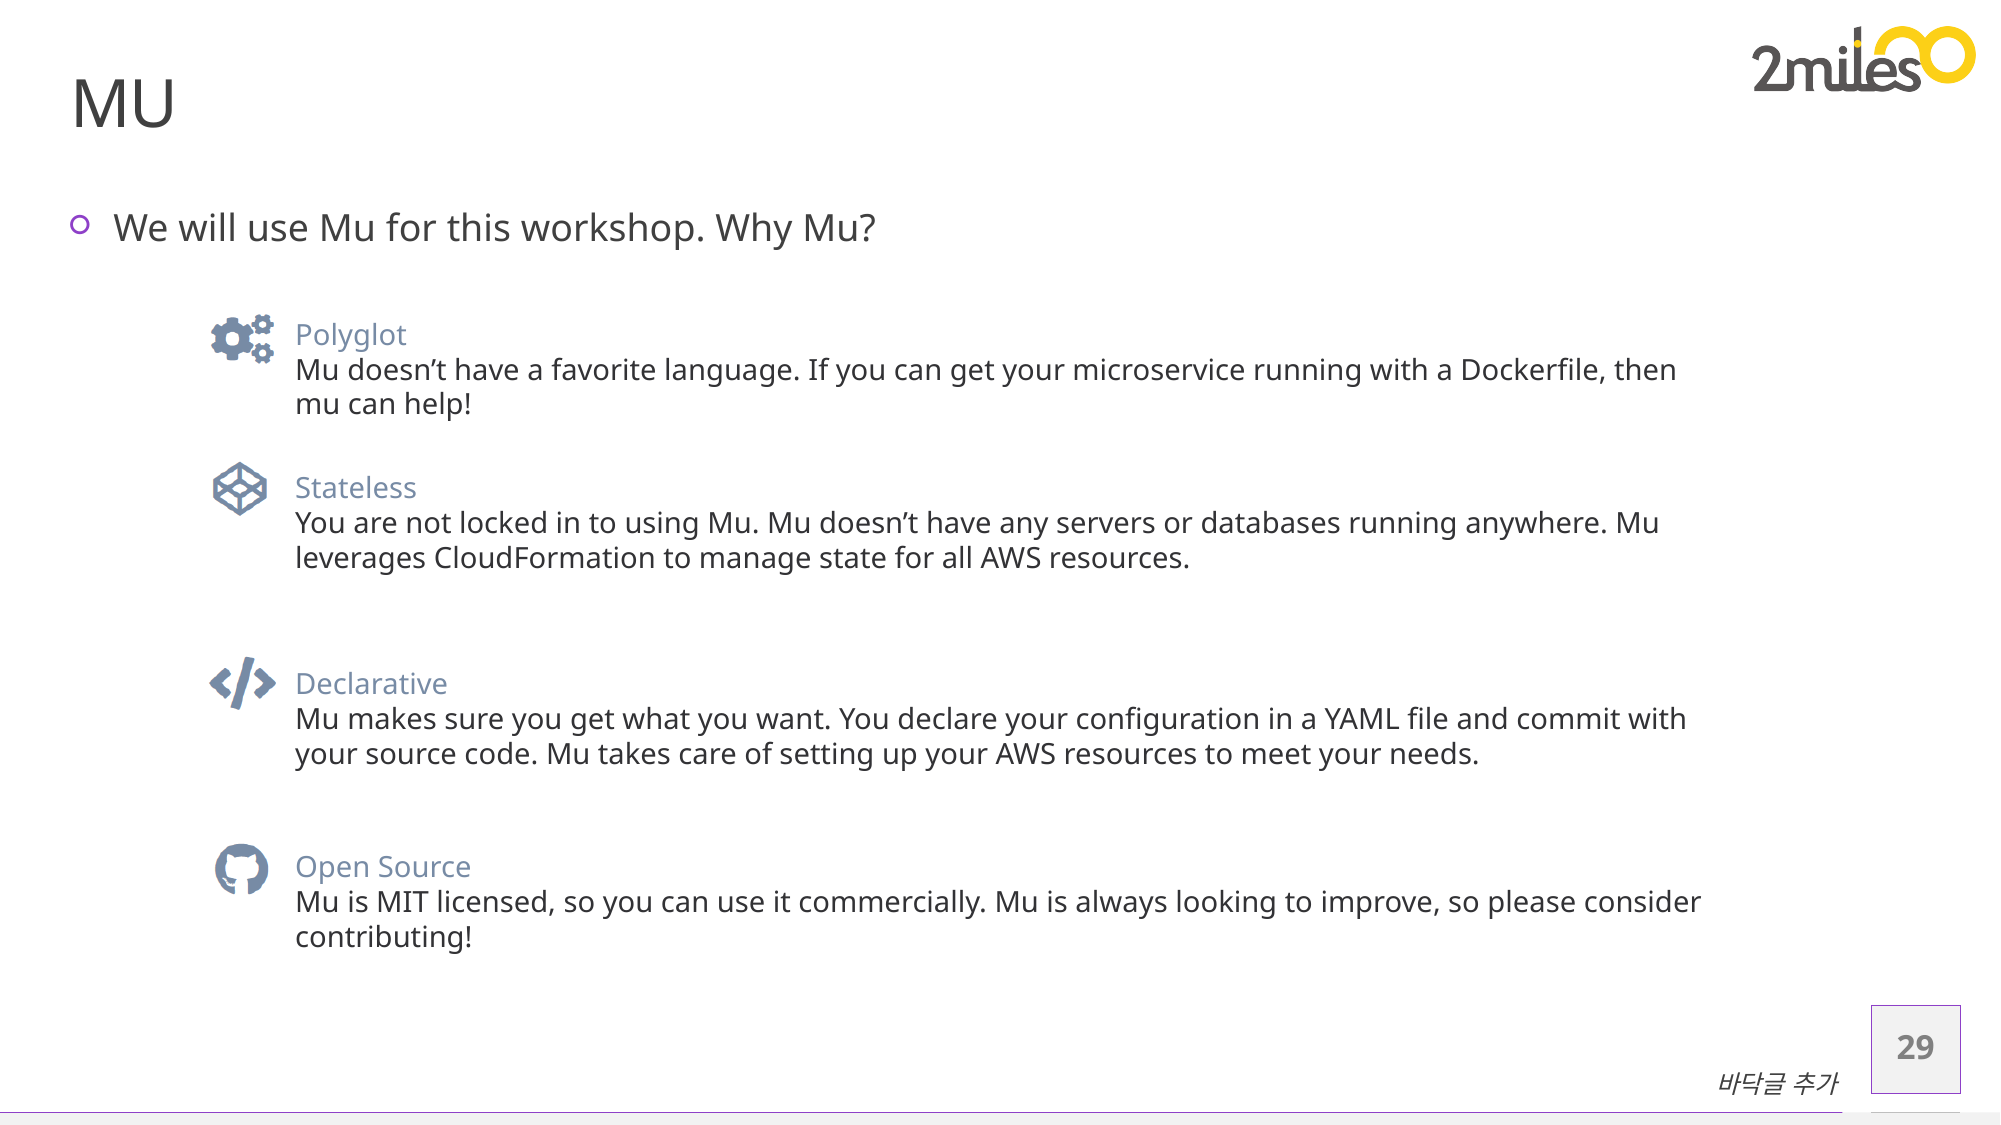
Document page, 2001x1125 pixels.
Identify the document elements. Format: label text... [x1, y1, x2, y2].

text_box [204, 456, 1720, 584]
slide_number 29 [1871, 1019, 1960, 1080]
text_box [209, 841, 1720, 928]
picture [1752, 26, 1976, 92]
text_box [201, 299, 1720, 395]
list We will use Mu for this workshop. Why Mu? [69, 208, 1930, 269]
footer 바닥글 추가 [1163, 1064, 1838, 1099]
title Mu [70, 70, 1932, 142]
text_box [195, 645, 1720, 780]
